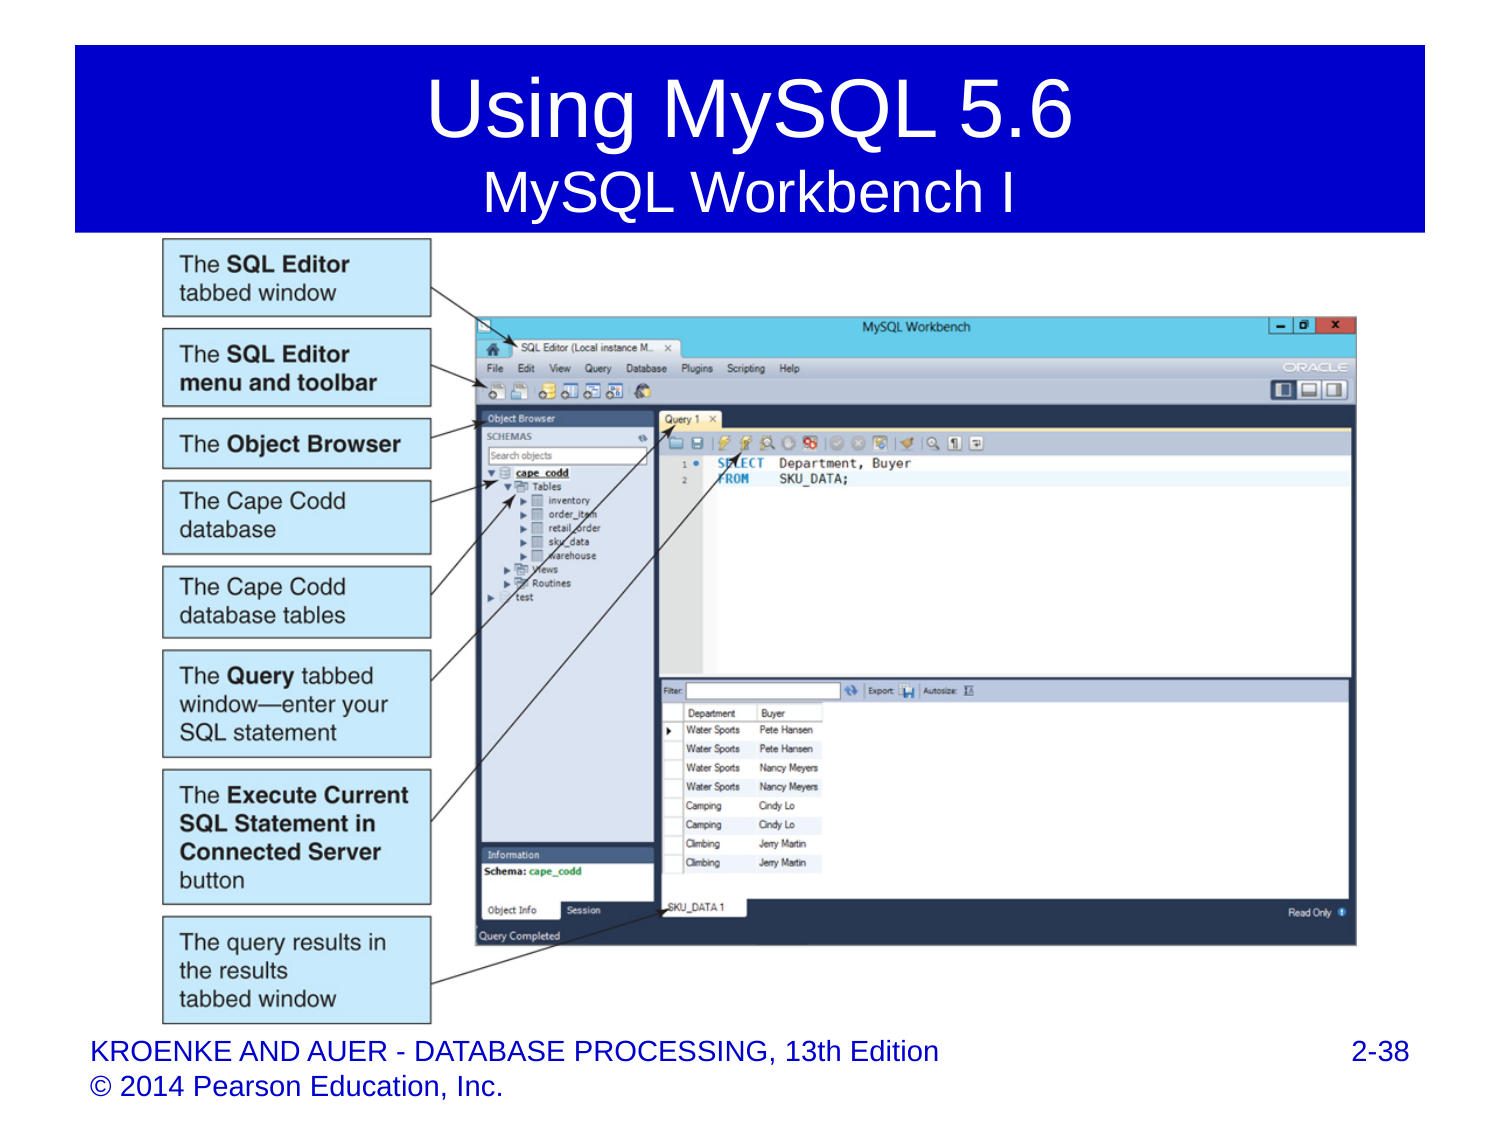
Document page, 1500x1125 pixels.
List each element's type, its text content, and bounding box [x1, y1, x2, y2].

footer KROENKE AND AUER - DATABASE PROCESSING, 13th Edition © 2014 Pearson Education, Inc. [74, 1024, 976, 1104]
picture [162, 238, 1358, 1029]
slide_number 2-38 [1249, 1024, 1426, 1103]
title Using MySQL 5.6 MySQL Workbench I [74, 44, 1426, 233]
